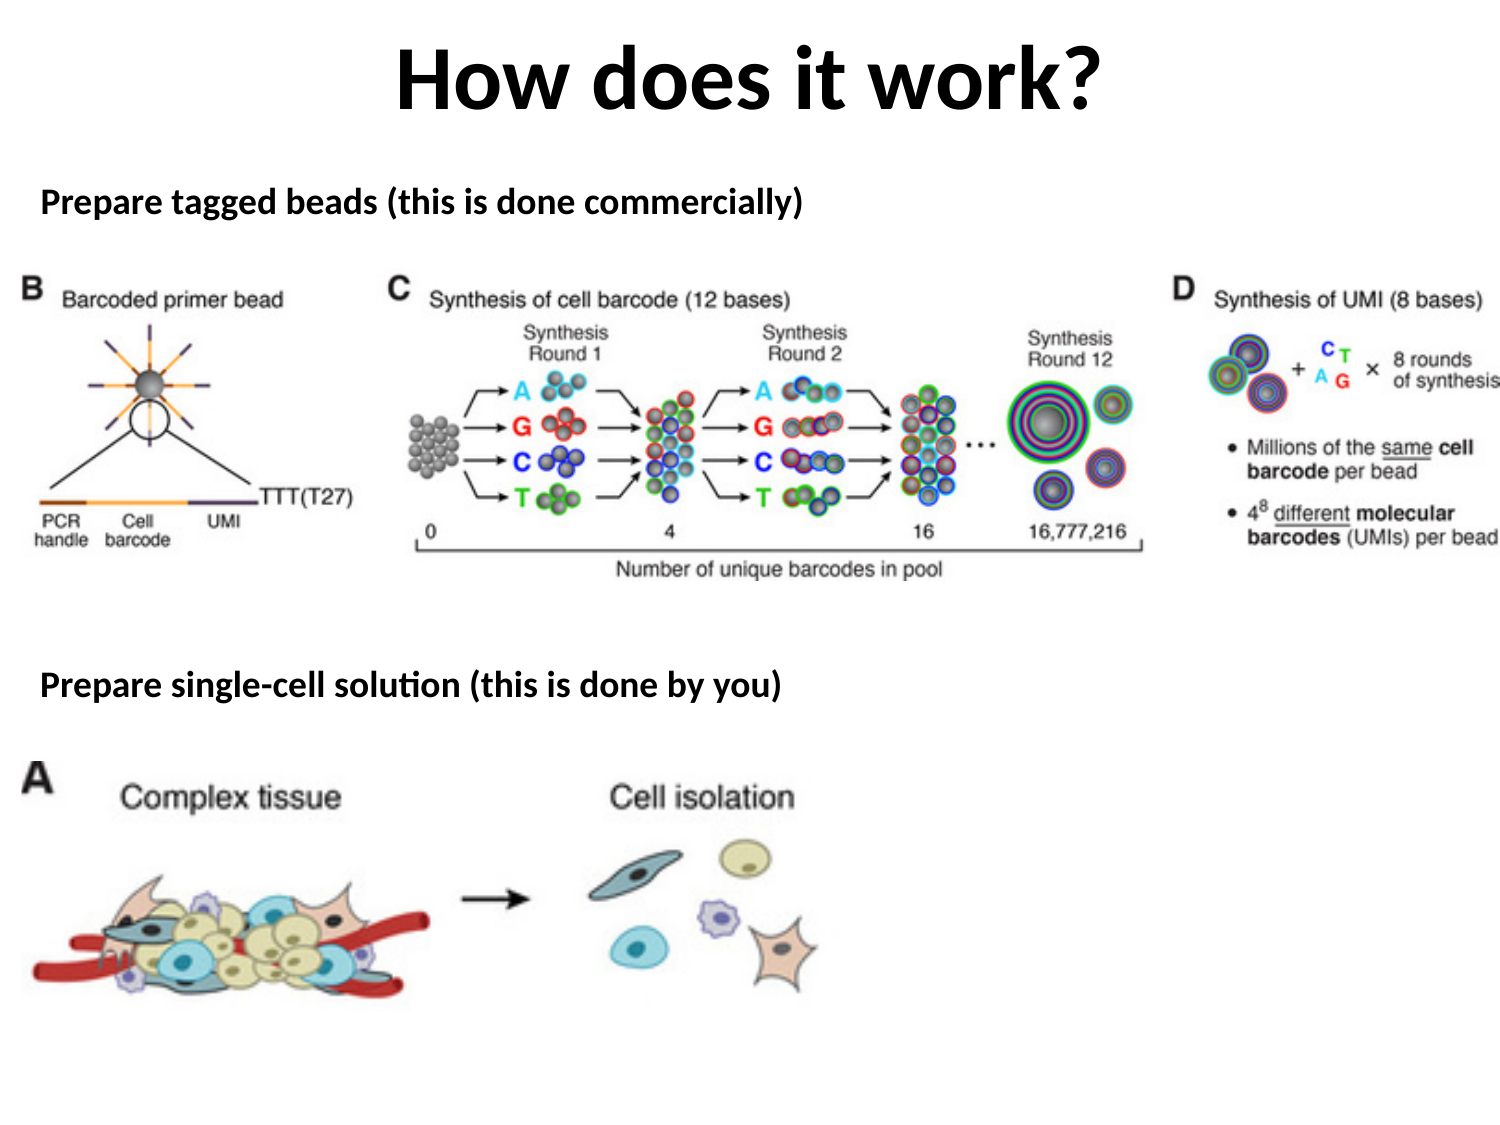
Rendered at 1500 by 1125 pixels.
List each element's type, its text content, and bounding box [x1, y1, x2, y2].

picture [20, 760, 868, 1012]
text_box Prepare single-cell solution (this is done by you) [25, 652, 799, 712]
title How does it work? [75, 0, 1425, 146]
picture [21, 267, 1500, 582]
text_box Prepare tagged beads (this is done commercially) [25, 169, 820, 230]
